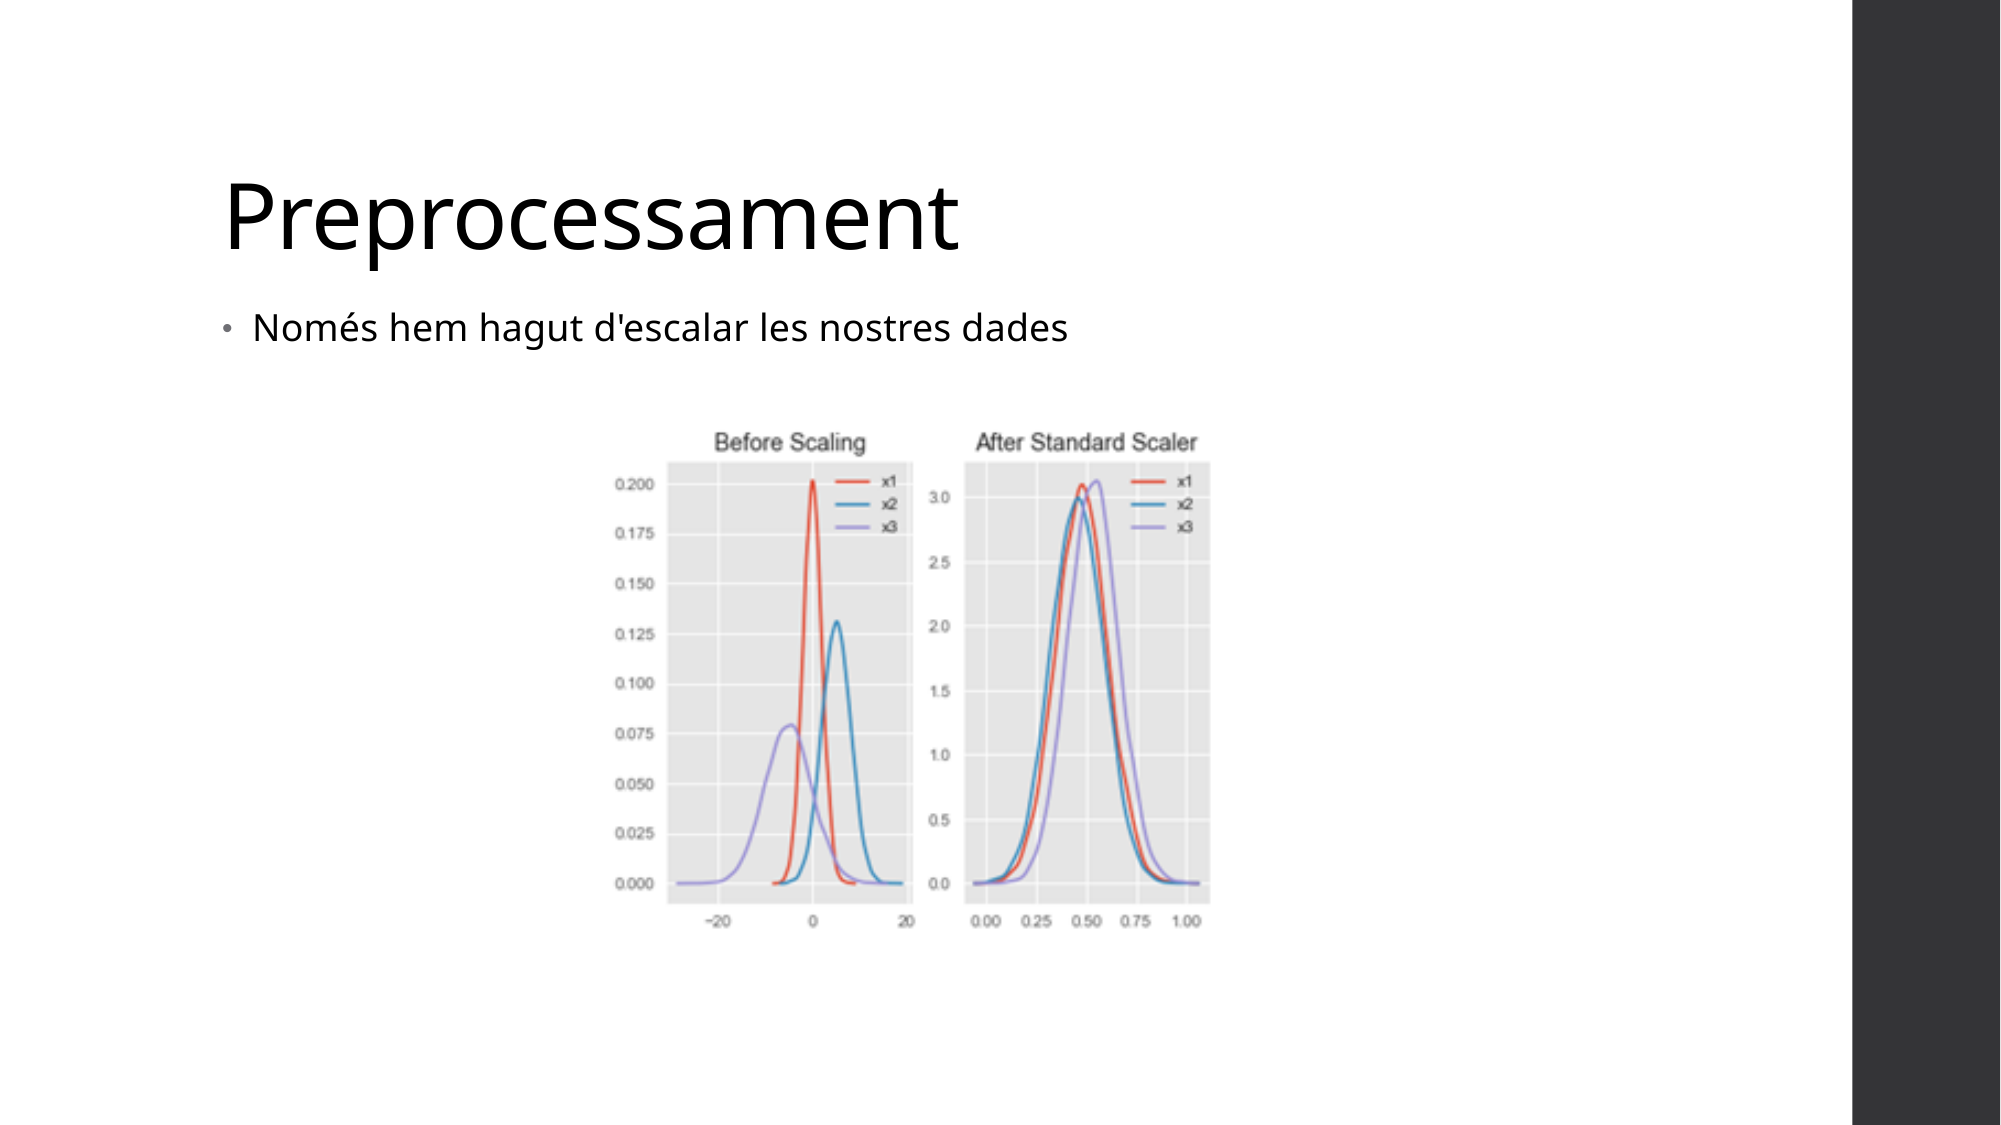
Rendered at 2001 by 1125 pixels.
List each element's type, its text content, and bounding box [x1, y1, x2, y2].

list Només hem hagut d'escalar les nostres dades [206, 299, 1617, 1014]
title Preprocessament [206, 60, 1797, 278]
picture [602, 422, 1222, 942]
